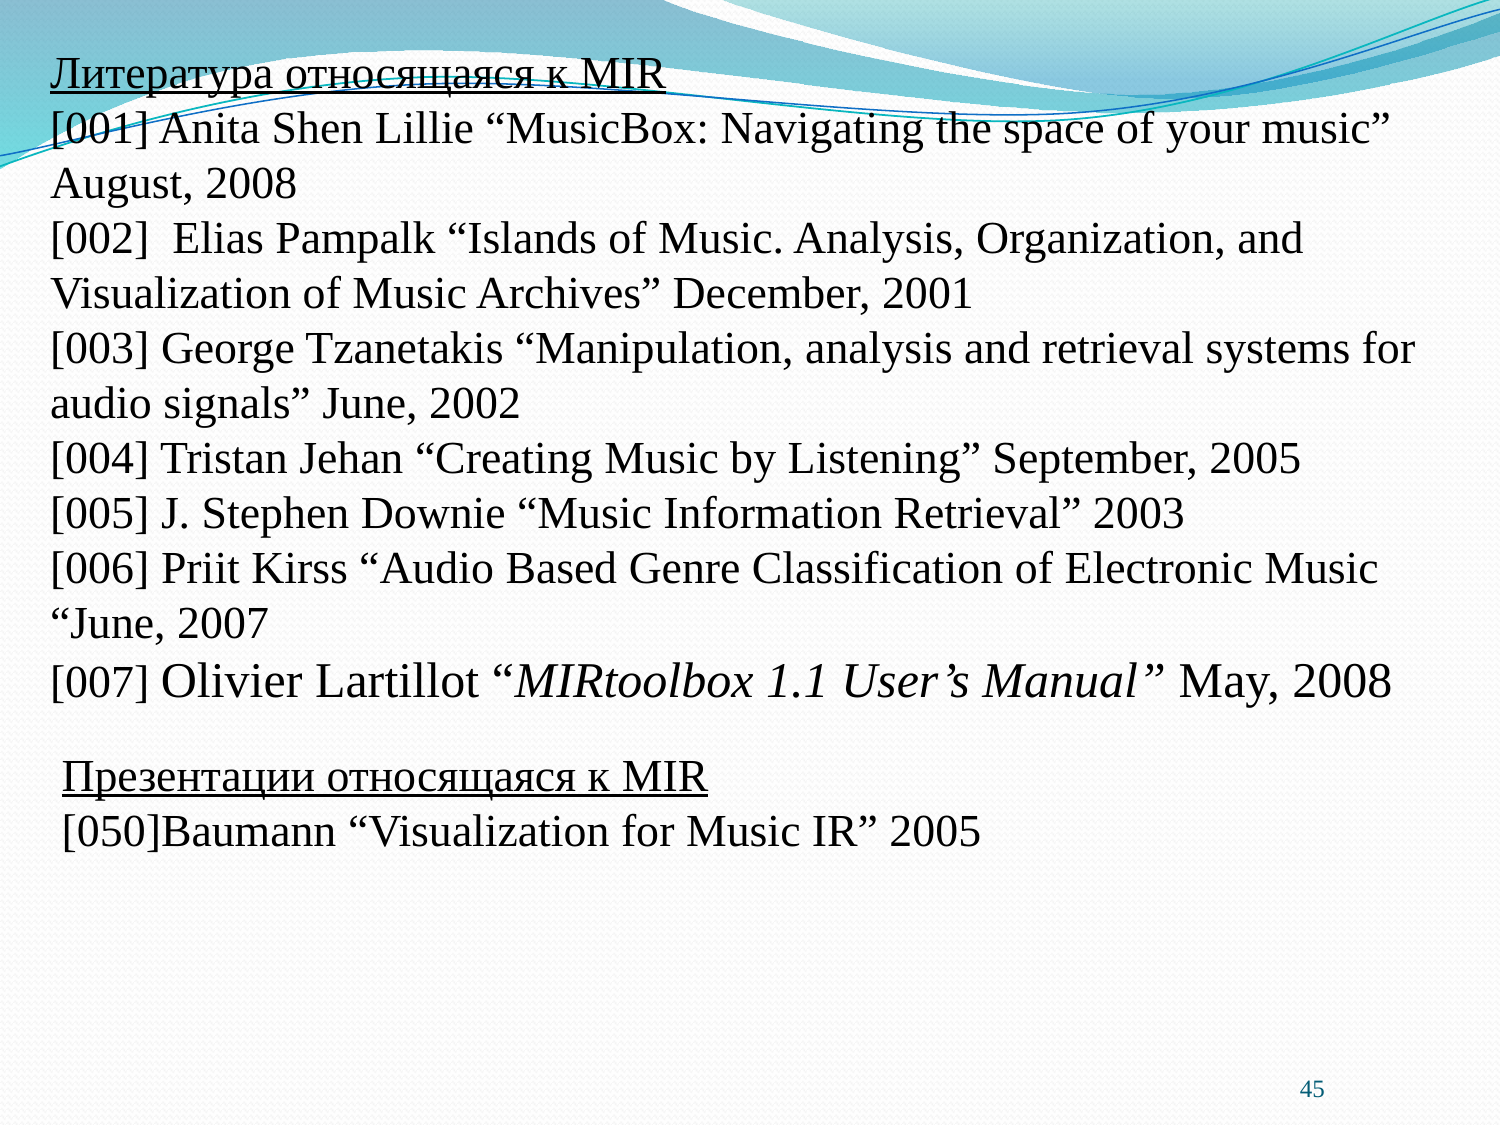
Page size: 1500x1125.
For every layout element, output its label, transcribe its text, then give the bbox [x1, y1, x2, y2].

text_box Презентации относящаяся к MIR [050]Baumann “Visualization for Music IR” 2005 [46, 738, 1465, 863]
text_box Литература относящаяся к MIR [001] Anita Shen Lillie “MusicBox: Navigating the space of your music” August, 2008 [002] Elias Pampalk “Islands of Music. Analysis, Organization, and Visualization of Music Archives” Deсember, 2001 [003] George Tzanetakis “Manipulation, analysis and retrieval systems for audio signals” June, 2002 [004] Tristan Jehan “Creating Music by Listening” September, 2005 [005] J. Stephen Downie “Music Information Retrieval” 2003 [006] Priit Kirss “Audio Based Genre Classification of Electronic Music “June, 2007 [007] Olivier Lartillot “MIRtoolbox 1.1 User’s Manual” May, 2008 [35, 35, 1500, 715]
slide_number 45 [1299, 1042, 1425, 1103]
